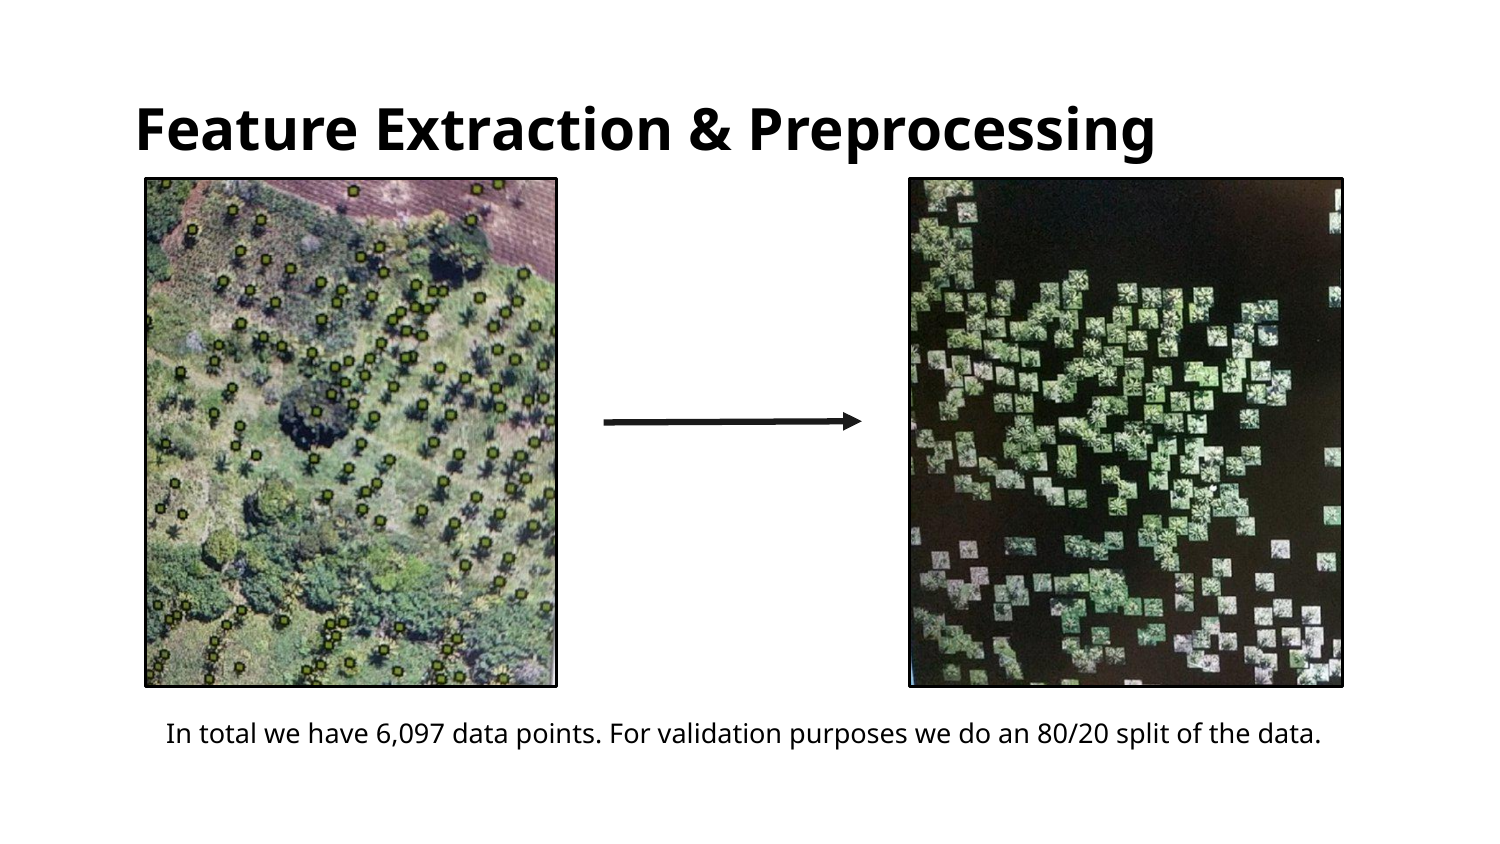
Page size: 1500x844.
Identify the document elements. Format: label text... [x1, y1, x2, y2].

text_box In total we have 6,097 data points. For validation purposes we do an 80/20 split of the data. [146, 701, 1341, 804]
picture [872, 180, 1379, 685]
title Feature Extraction & Preprocessing [119, 76, 1381, 165]
picture [97, 180, 604, 685]
